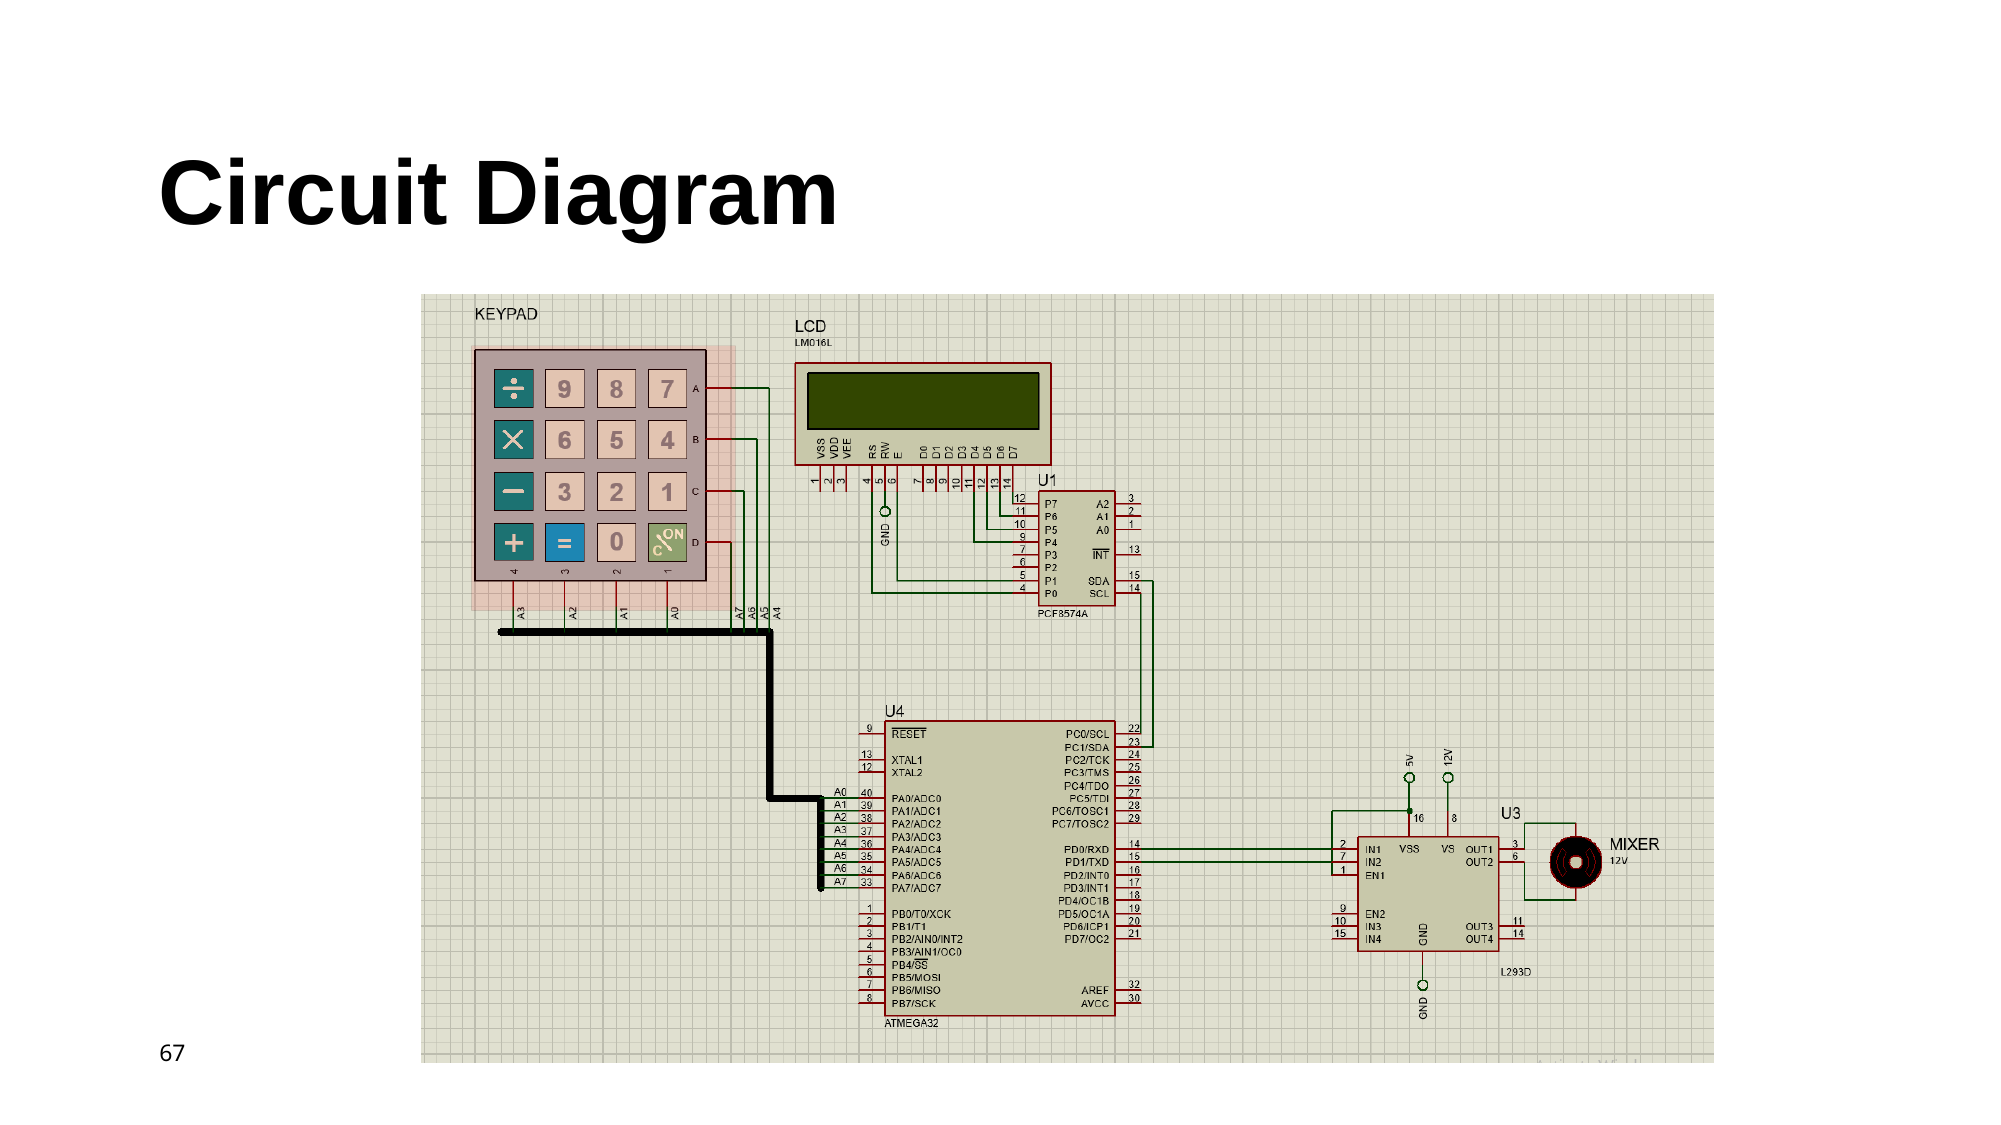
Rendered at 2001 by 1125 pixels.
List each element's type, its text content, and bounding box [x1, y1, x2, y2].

picture [421, 294, 1714, 1063]
slide_number 67 [159, 1038, 246, 1080]
title Circuit Diagram [158, 144, 969, 245]
